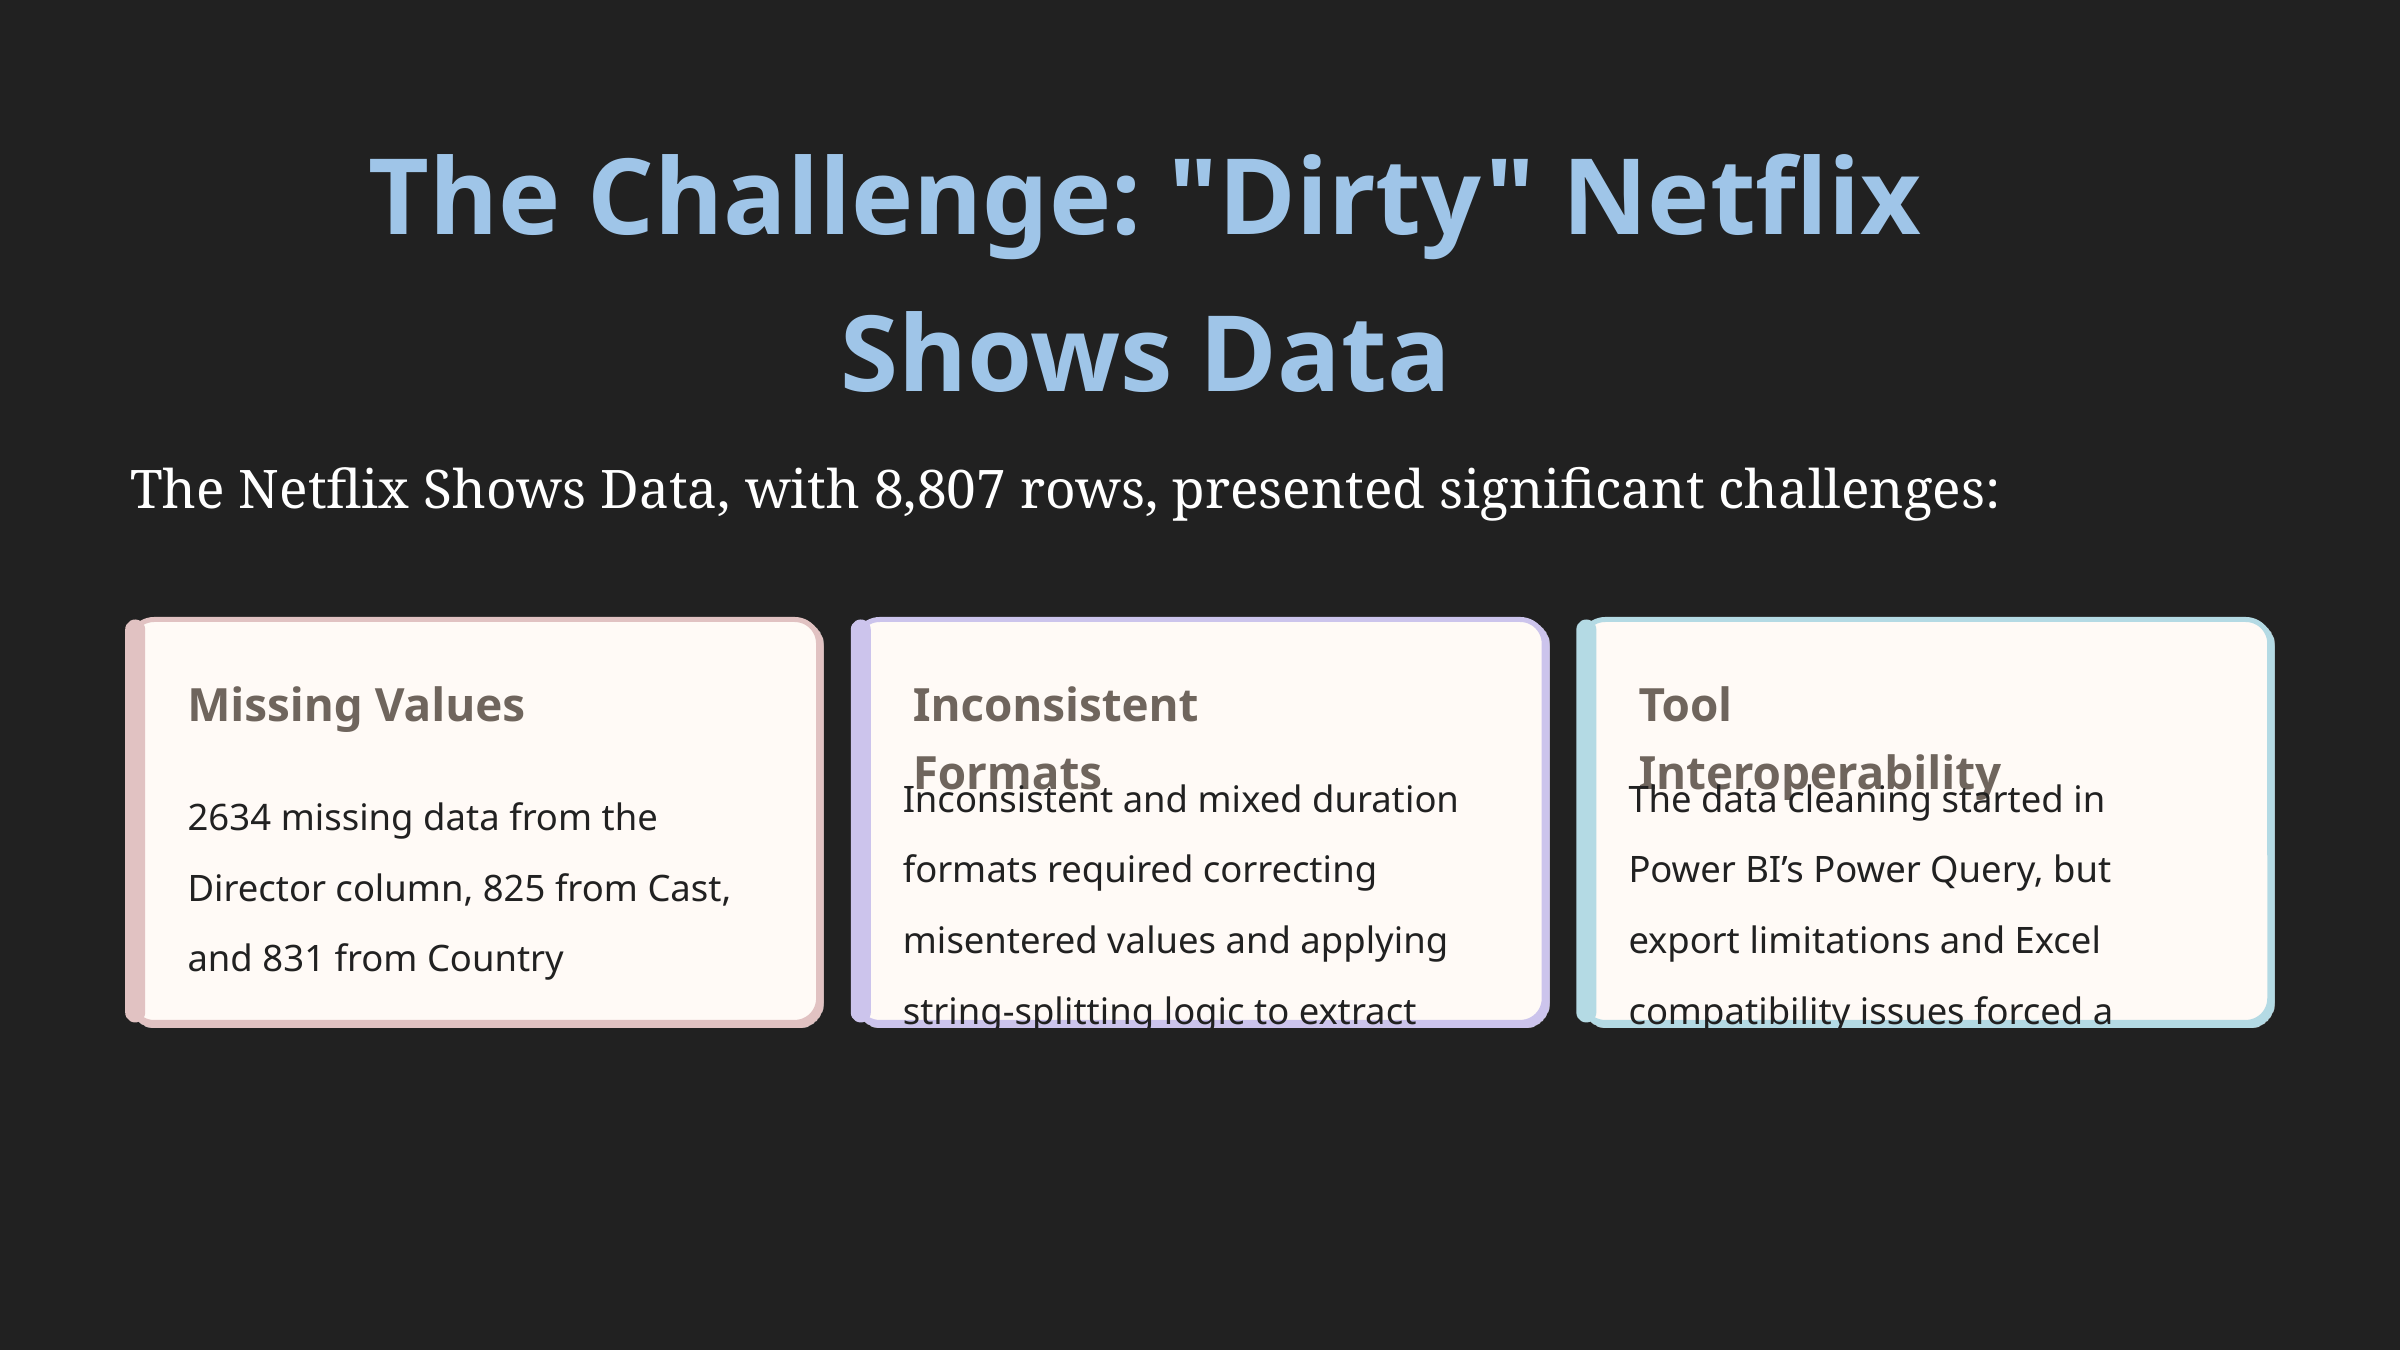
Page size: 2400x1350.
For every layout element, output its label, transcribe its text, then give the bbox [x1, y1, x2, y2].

text_box [1594, 619, 2270, 1023]
text_box The Netflix Shows Data, with 8,807 rows, presented significant challenges: [130, 416, 2270, 510]
text_box Missing Values [187, 661, 653, 720]
text_box Tool Interoperability [1638, 661, 2104, 720]
text_box [850, 619, 871, 1023]
text_box The data cleaning started in Power BI’s Power Query, but export limitations and Excel compatibility issues forced a restart of the process in Excel’s Power Query, including manual installation of the add-in. [1628, 748, 2218, 967]
text_box [1576, 619, 1597, 1023]
text_box Inconsistent Formats [912, 661, 1378, 720]
text_box 2634 missing data from the Director column, 825 from Cast, and 831 from Country [187, 766, 777, 985]
text_box Inconsistent and mixed duration formats required correcting misentered values and applying string-splitting logic to extract numeric data before calculations could be performed. [903, 748, 1492, 967]
text_box [125, 619, 146, 1023]
text_box The Challenge: "Dirty" Netflix Shows Data [263, 98, 2028, 389]
text_box [868, 619, 1545, 1023]
text_box [143, 619, 819, 1023]
